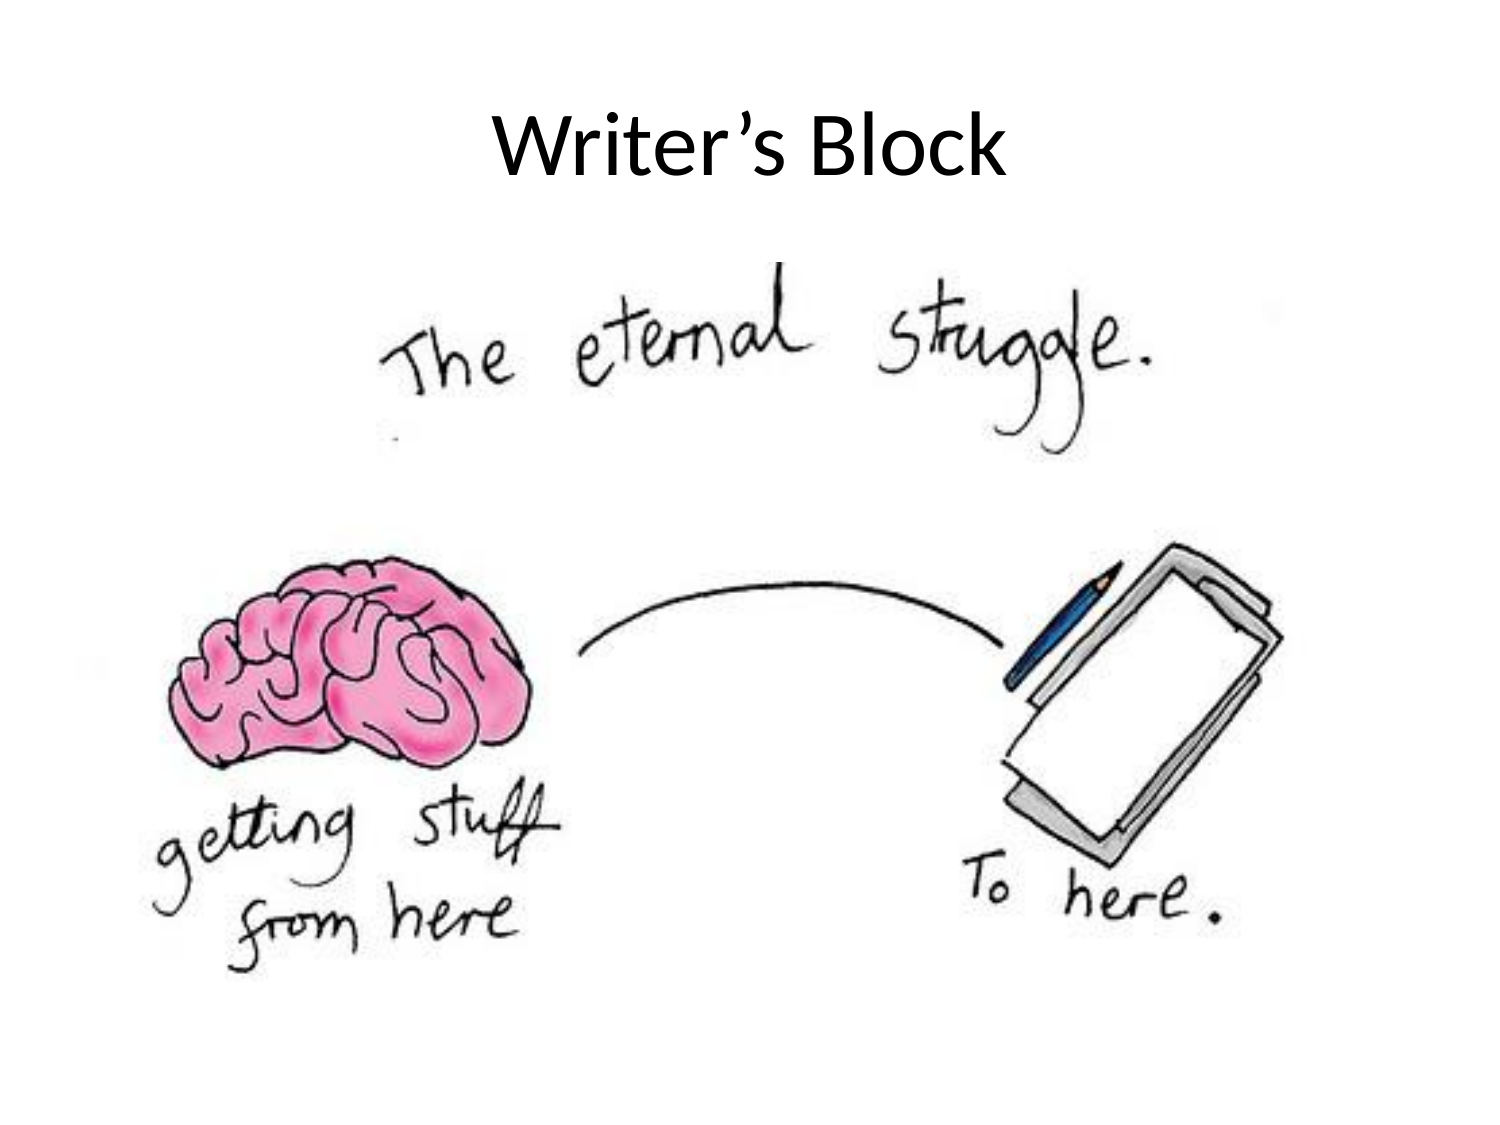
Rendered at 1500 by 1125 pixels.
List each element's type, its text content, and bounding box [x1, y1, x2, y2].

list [74, 262, 1426, 1006]
title Writer’s Block [75, 45, 1425, 233]
